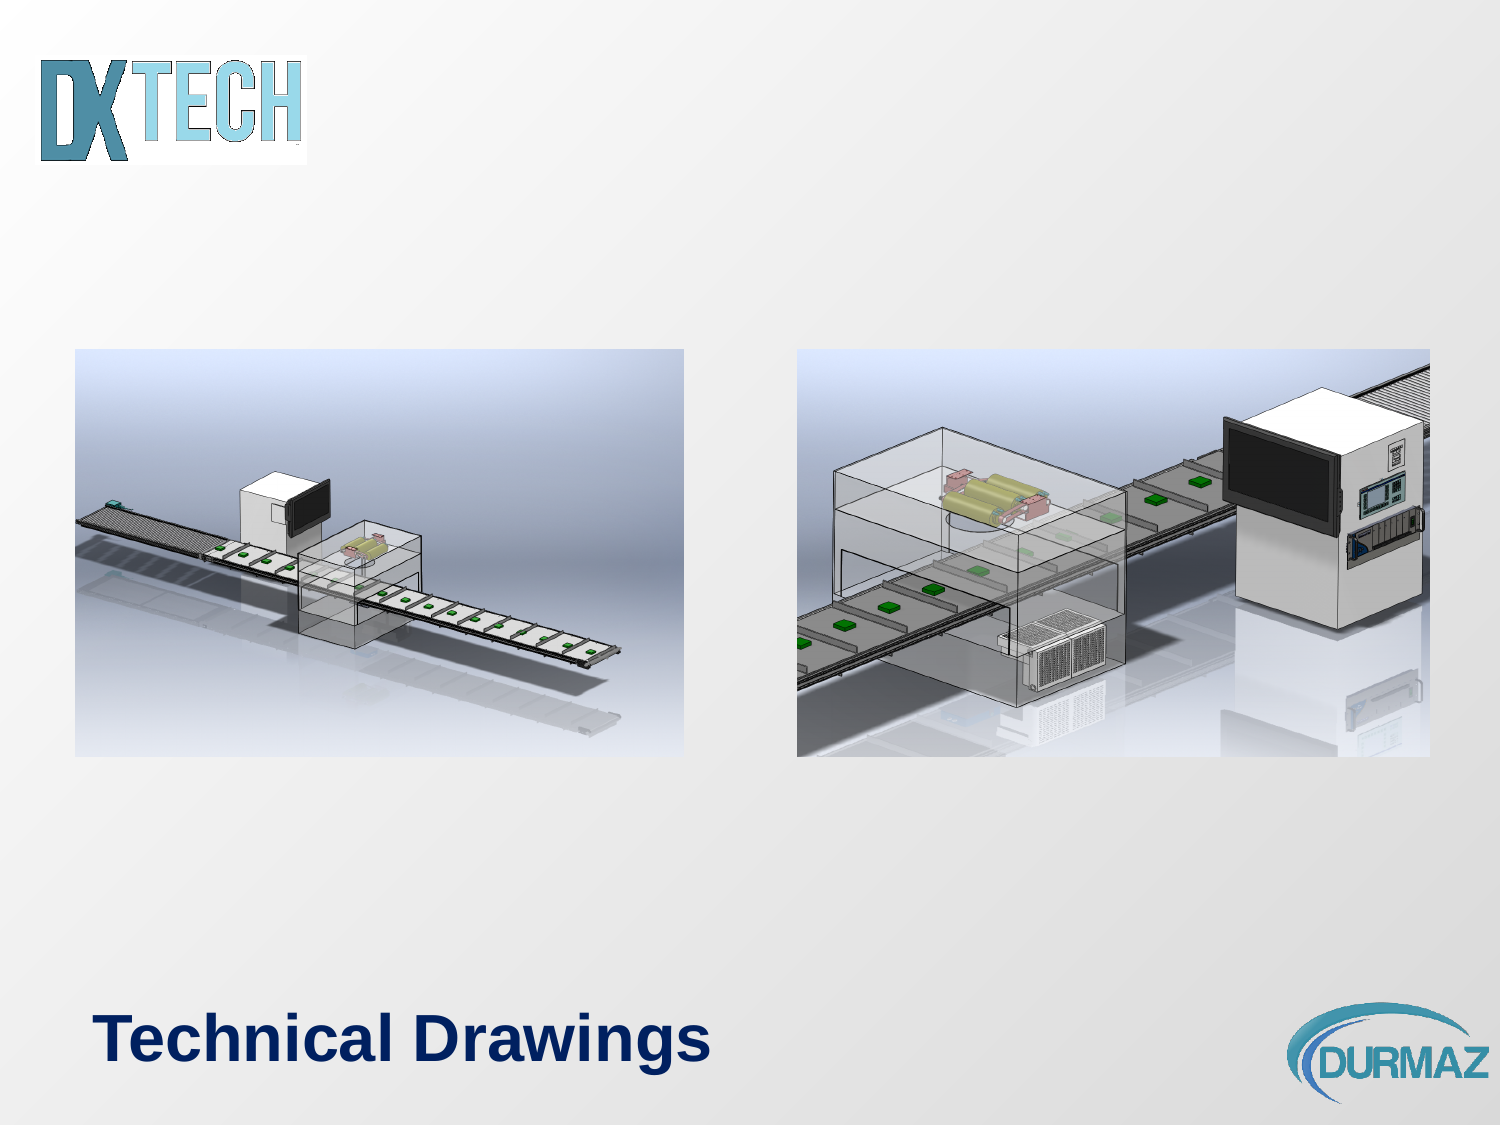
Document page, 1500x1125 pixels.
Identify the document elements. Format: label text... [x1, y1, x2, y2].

title [75, 44, 569, 236]
text_box Technical Drawings [77, 987, 729, 1083]
picture [796, 349, 1430, 757]
picture [74, 349, 684, 757]
picture [1279, 999, 1492, 1106]
picture [34, 55, 307, 166]
